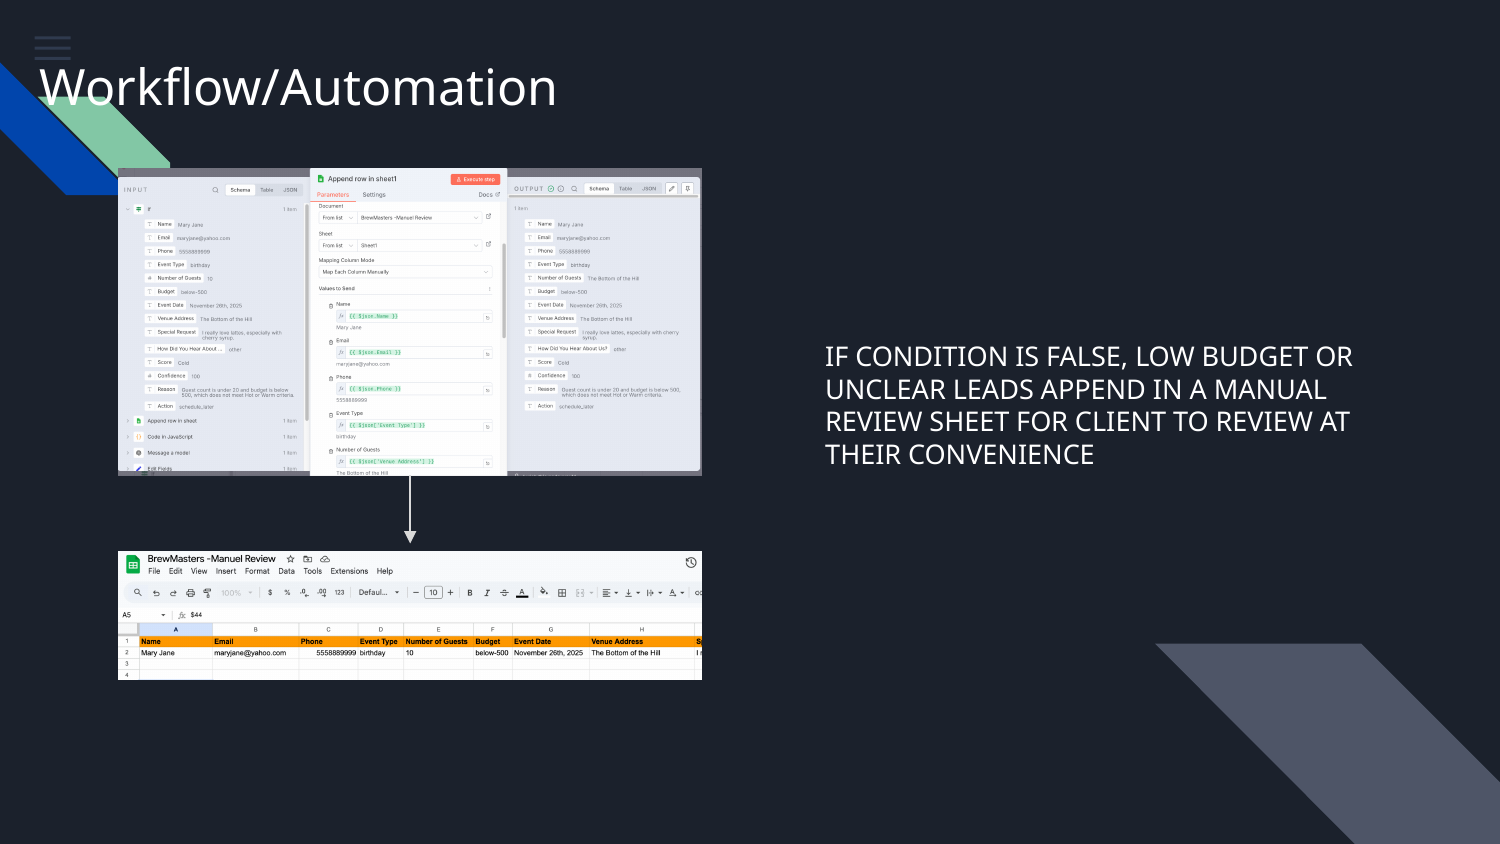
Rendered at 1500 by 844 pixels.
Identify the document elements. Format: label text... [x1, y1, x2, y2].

text_box [1154, 643, 1500, 844]
picture [118, 551, 703, 680]
title Workflow/Automation [24, 40, 649, 286]
picture [118, 168, 703, 476]
text_box IF CONDITION IS FALSE, LOW BUDGET OR UNCLEAR LEADS APPEND IN A MANUAL REVIEW SHEET FOR CLIENT TO REVIEW AT THEIR CONVENIENCE [810, 324, 1392, 485]
